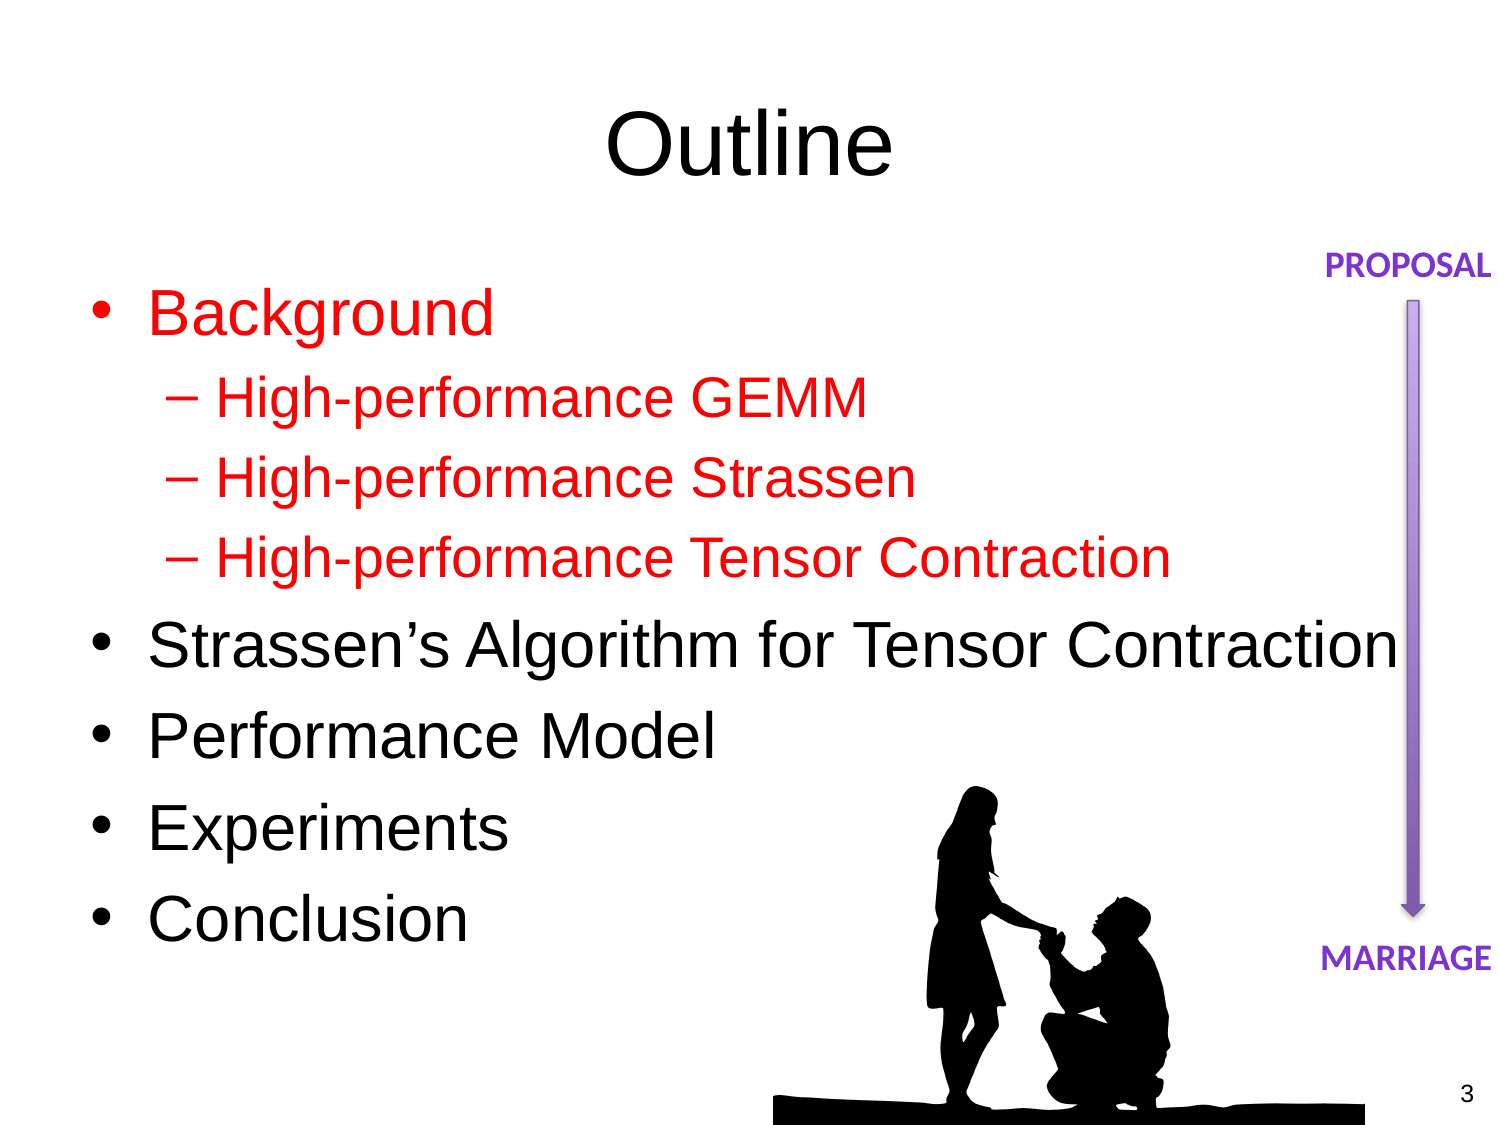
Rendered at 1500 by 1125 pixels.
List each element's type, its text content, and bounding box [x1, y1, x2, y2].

text_box Proposal [1309, 232, 1500, 293]
title Outline [75, 45, 1425, 233]
text_box [1400, 299, 1426, 917]
list Background High-performance GEMM High-performance Strassen High-performance Tensor Contraction Strassen’s Algorithm for Tensor Contraction Performance Model Experiments Conclusion [75, 262, 1425, 1005]
text_box Marriage [1369, 925, 1500, 986]
picture [772, 705, 1365, 1125]
slide_number 3 [1369, 1062, 1490, 1123]
